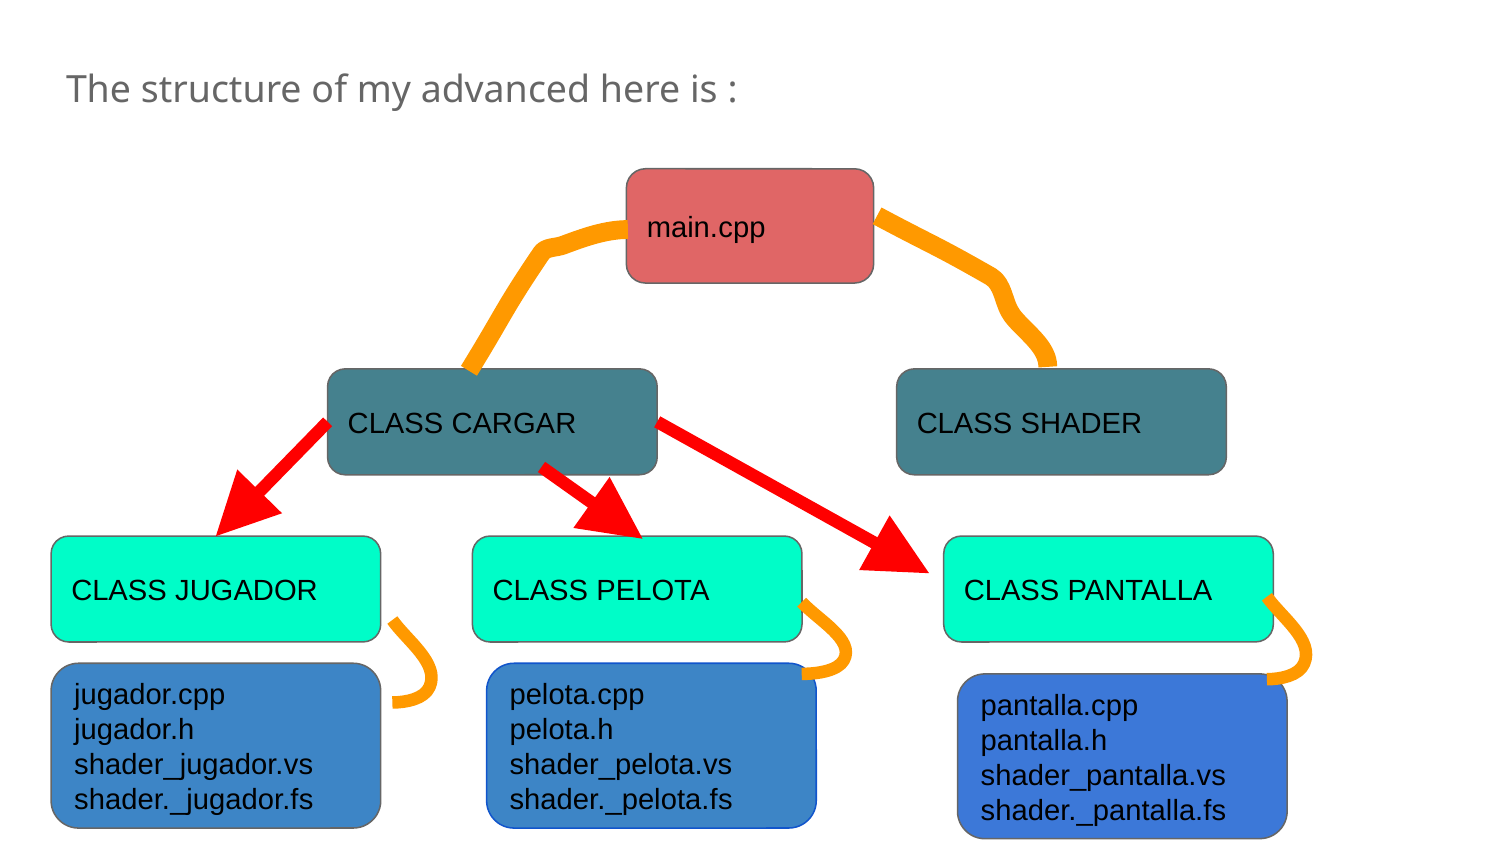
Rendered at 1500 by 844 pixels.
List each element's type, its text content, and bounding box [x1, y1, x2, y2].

text_box CLASS SHADER [896, 368, 1227, 475]
text_box main.cpp [626, 168, 874, 284]
text_box CLASS PELOTA [472, 536, 803, 642]
text_box CLASS PANTALLA [943, 536, 1274, 642]
text_box pantalla.cpp pantalla.h shader_pantalla.vs shader._pantalla.fs [957, 673, 1288, 839]
text_box [468, 229, 628, 371]
list The structure of my advanced here is : [51, 43, 1449, 169]
text_box [801, 602, 846, 674]
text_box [215, 421, 328, 537]
text_box CLASS CARGAR [327, 368, 658, 475]
text_box jugador.cpp jugador.h shader_jugador.vs shader._jugador.fs [51, 663, 381, 829]
text_box CLASS JUGADOR [51, 536, 381, 642]
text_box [656, 421, 930, 574]
text_box [1266, 596, 1307, 680]
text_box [541, 466, 643, 539]
text_box [392, 620, 432, 703]
text_box [877, 215, 1048, 367]
text_box pelota.cpp pelota.h shader_pelota.vs shader._pelota.fs [486, 663, 817, 829]
